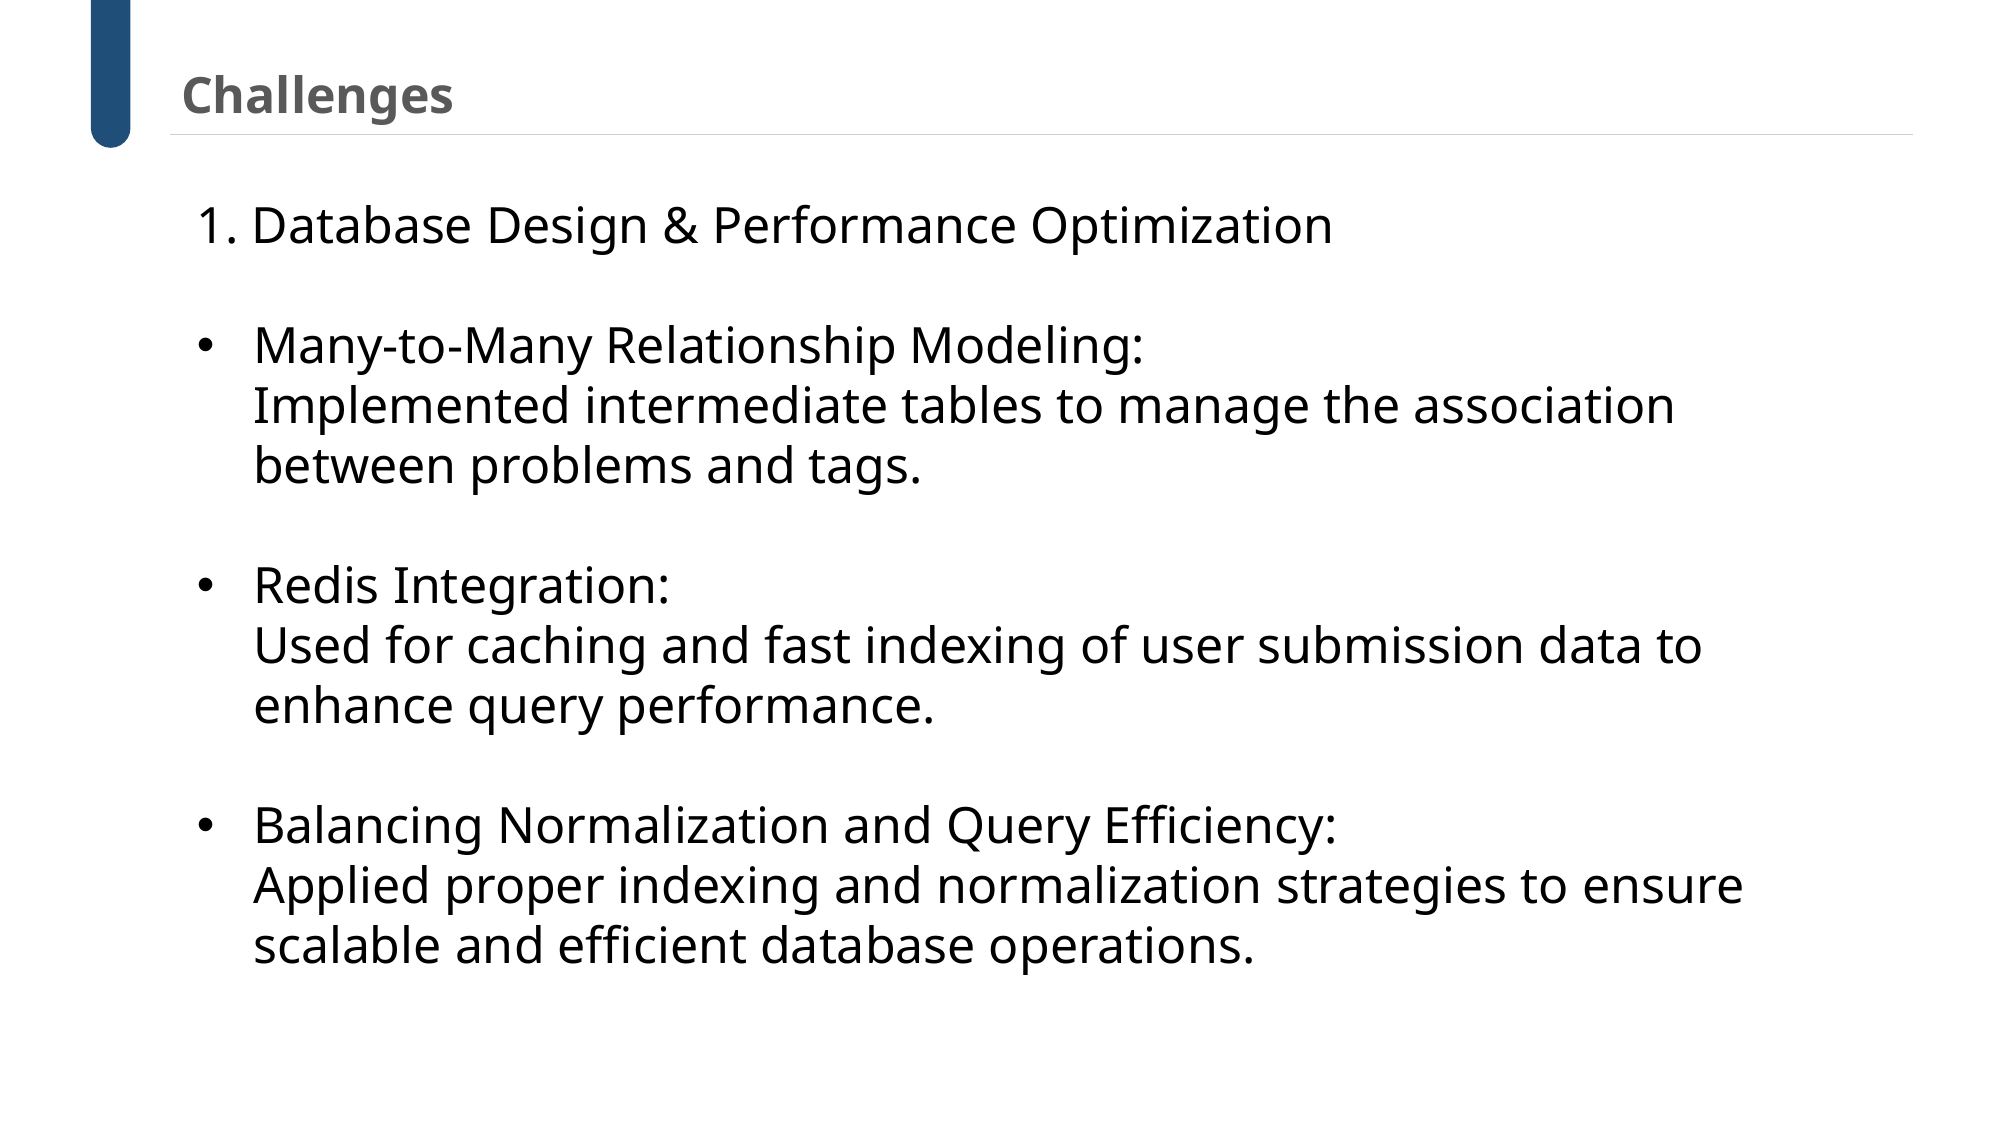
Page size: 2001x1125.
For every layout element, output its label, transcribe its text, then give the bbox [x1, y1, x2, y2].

text_box 1. Database Design & Performance Optimization Many-to-Many Relationship Modeling: Implemented intermediate tables to manage the association between problems and tags. Redis Integration: Used for caching and fast indexing of user submission data to enhance query performance. Balancing Normalization and Query Efficiency: Applied proper indexing and normalization strategies to ensure scalable and efficient database operations. [182, 186, 1853, 1102]
text_box Challenges [166, 55, 1228, 131]
